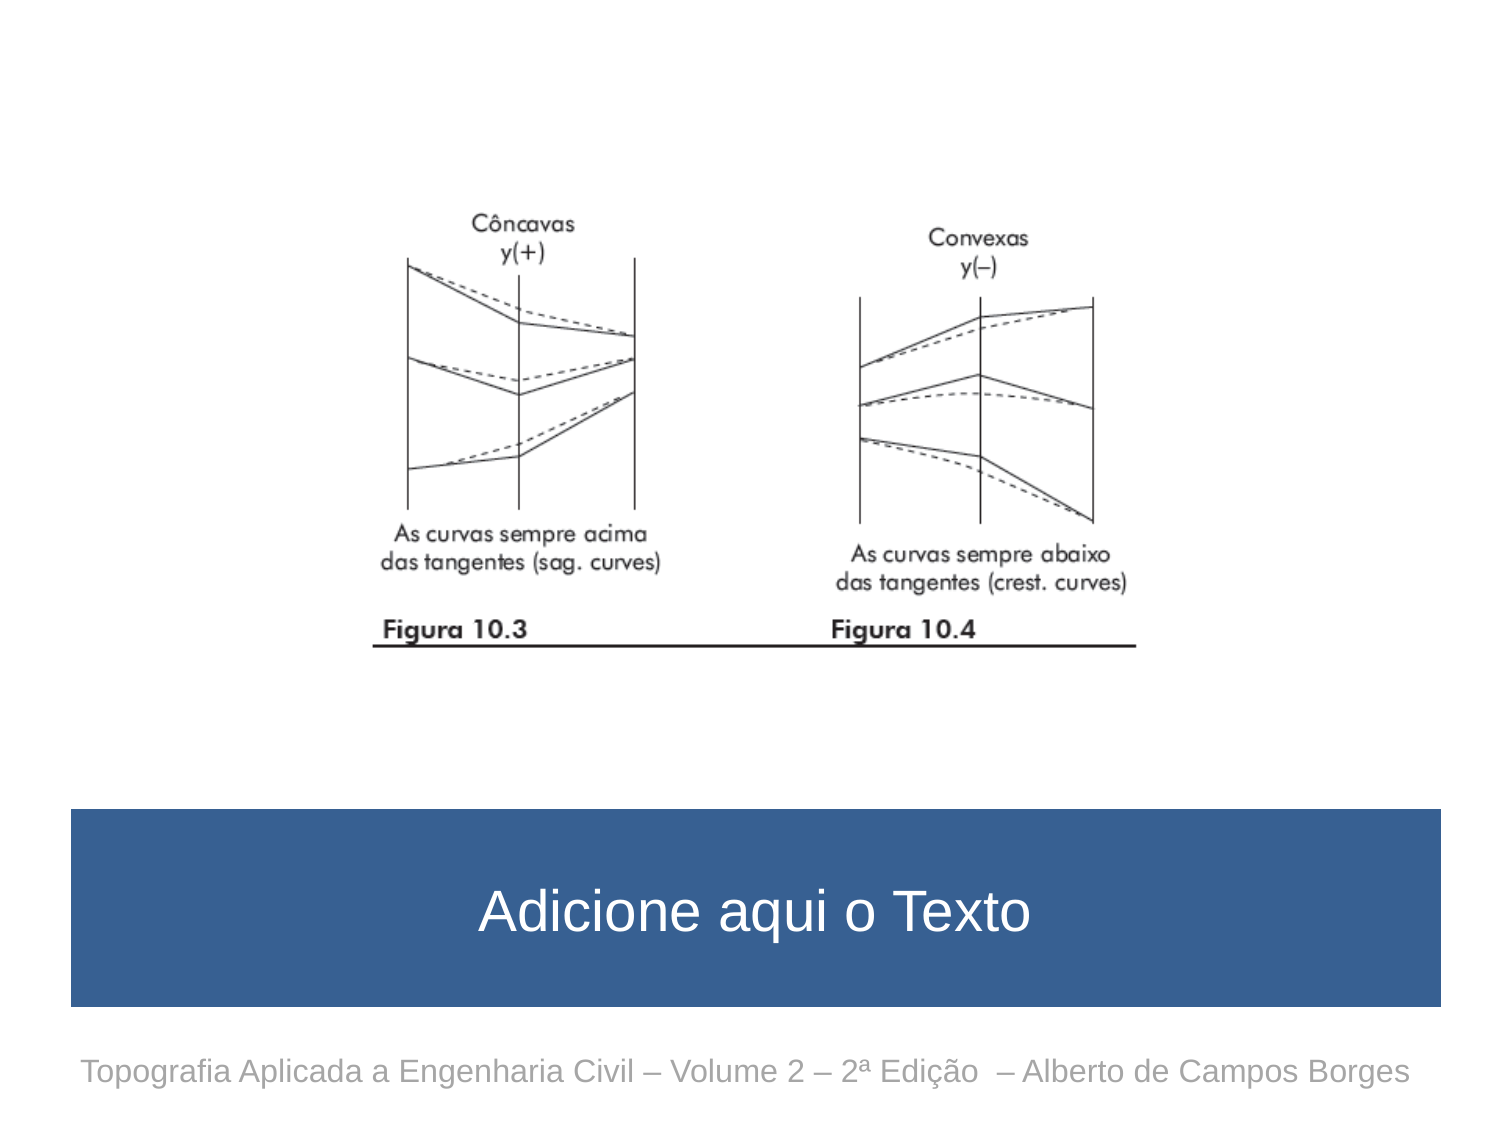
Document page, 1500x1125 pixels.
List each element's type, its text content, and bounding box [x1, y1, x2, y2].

footer Topografia Aplicada a Engenharia Civil – Volume 2 – 2ª Edição – Alberto de Campos Borges [0, 1042, 1500, 1103]
text_box Adicione aqui o Texto [70, 808, 1442, 1008]
picture [337, 172, 1163, 662]
